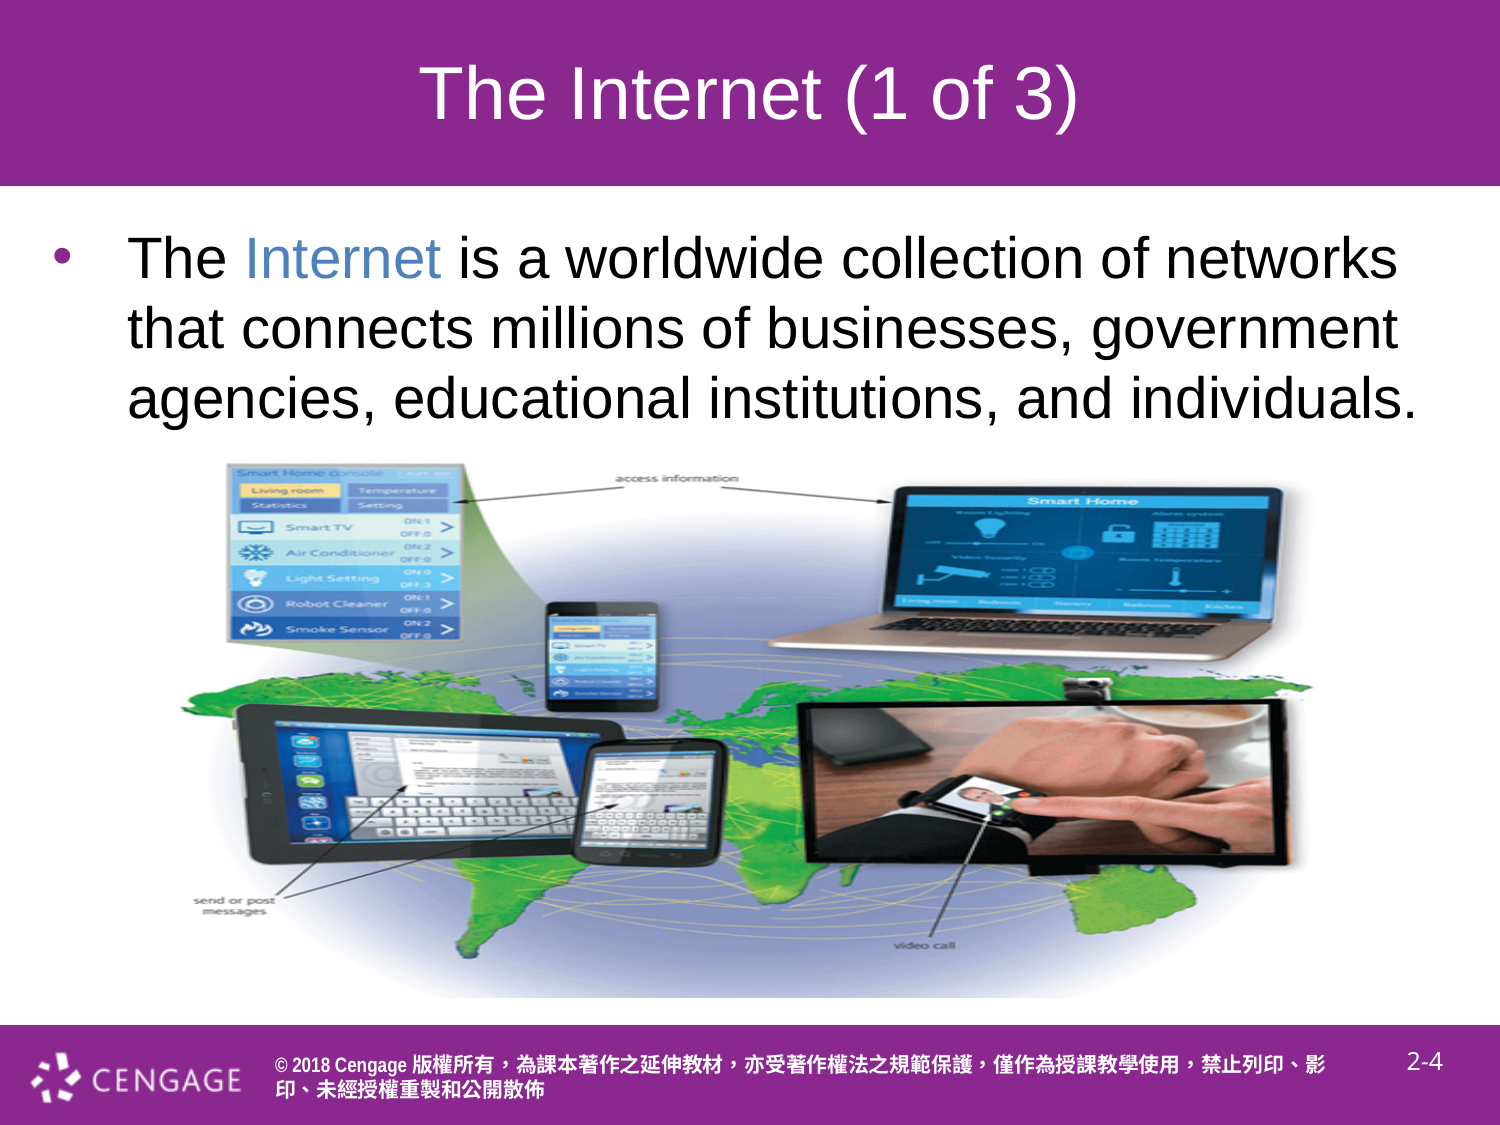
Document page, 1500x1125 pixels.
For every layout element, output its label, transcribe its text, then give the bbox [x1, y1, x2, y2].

picture [21, 1043, 246, 1111]
picture [174, 449, 1347, 998]
title The Internet (1 of 3) [7, 4, 1493, 175]
list The Internet is a worldwide collection of networks that connects millions of businesses, government agencies, educational institutions, and individuals. [37, 212, 1475, 1005]
